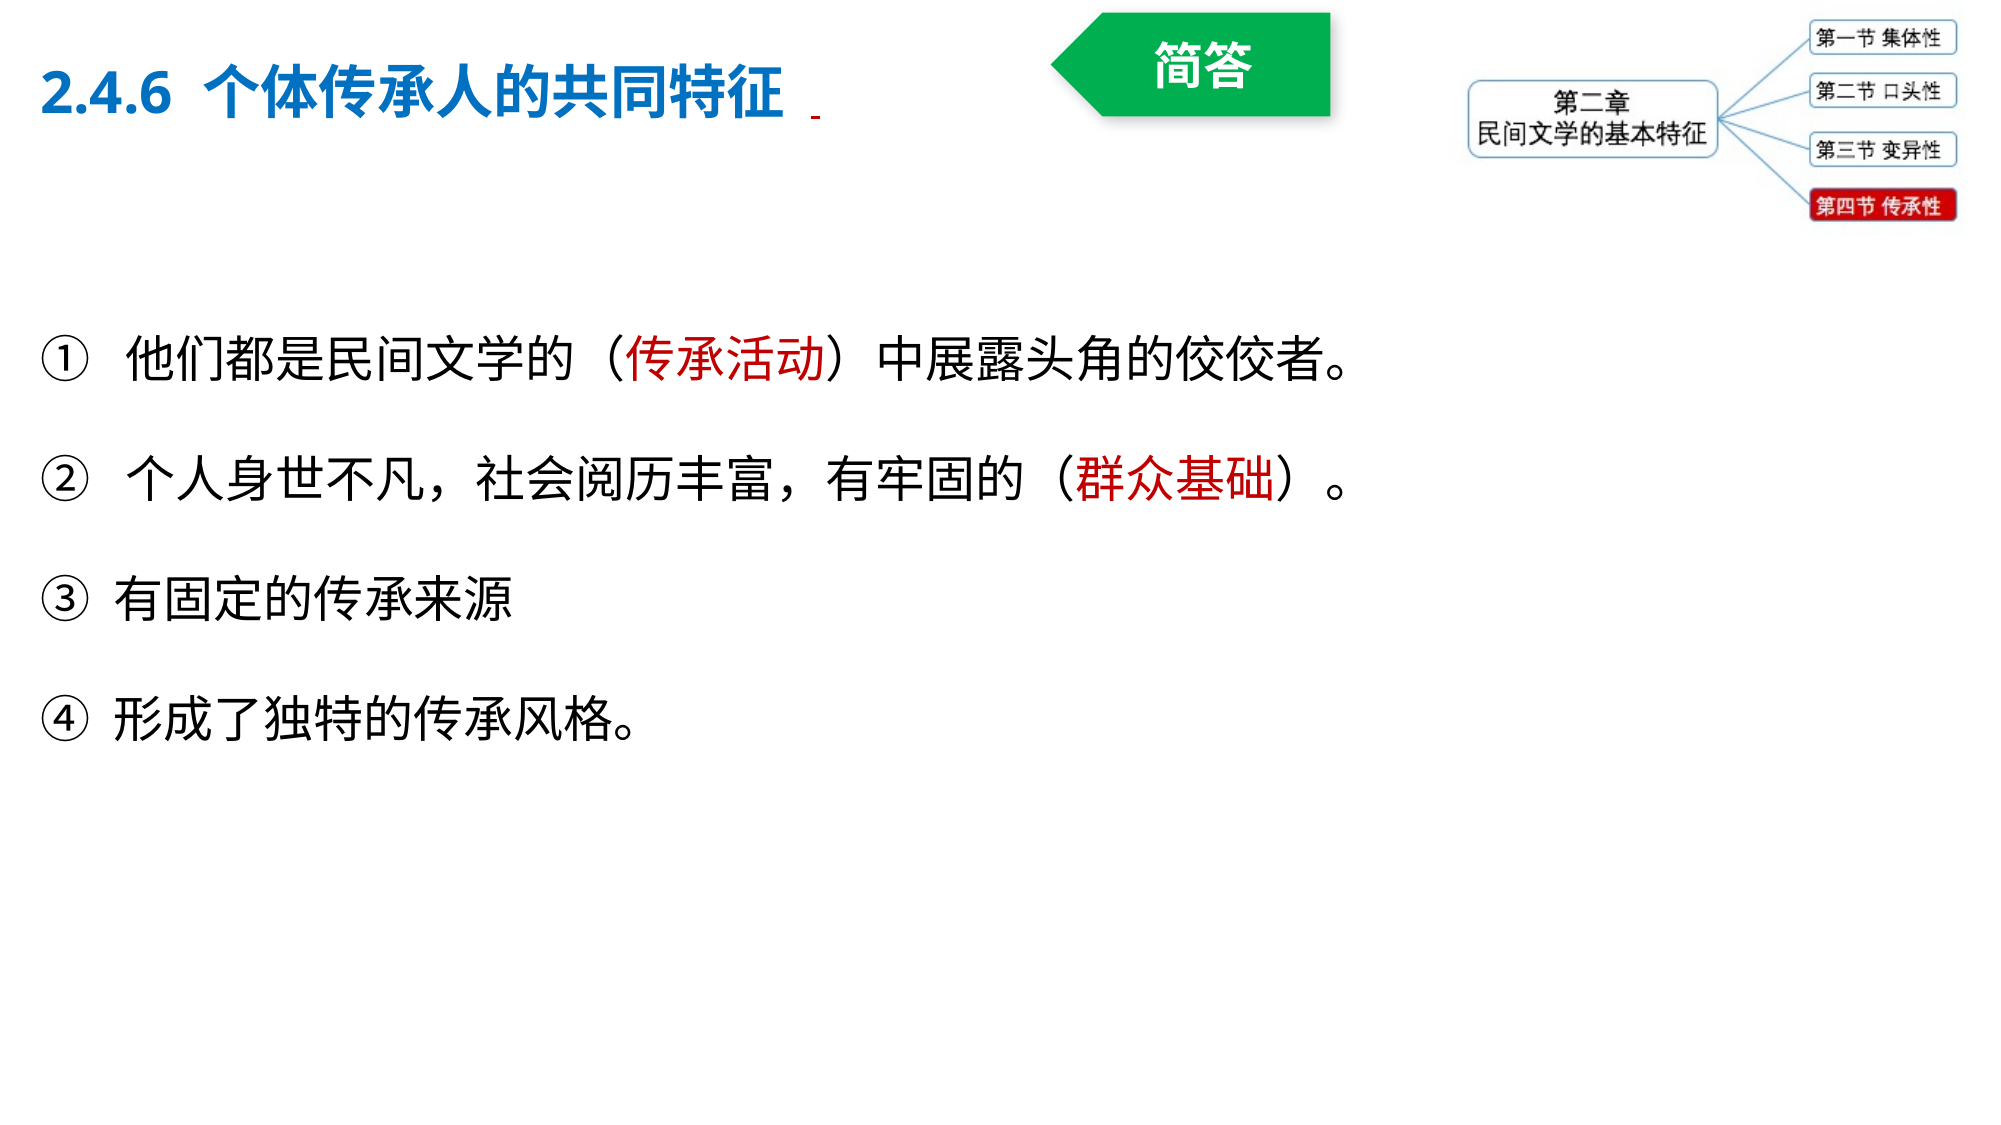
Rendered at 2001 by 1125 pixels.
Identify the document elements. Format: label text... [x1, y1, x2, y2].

text_box 简答 [1049, 11, 1332, 118]
picture [1449, 0, 2000, 241]
text_box 2.4.6 个体传承人的共同特征 [25, 12, 921, 133]
text_box ① 他们都是民间文学的（传承活动）中展露头角的佼佼者。 ② 个人身世不凡，社会阅历丰富，有牢固的（群众基础）。 ③ 有固定的传承来源 ④ 形成了独特的传承风格。 [25, 259, 1856, 830]
